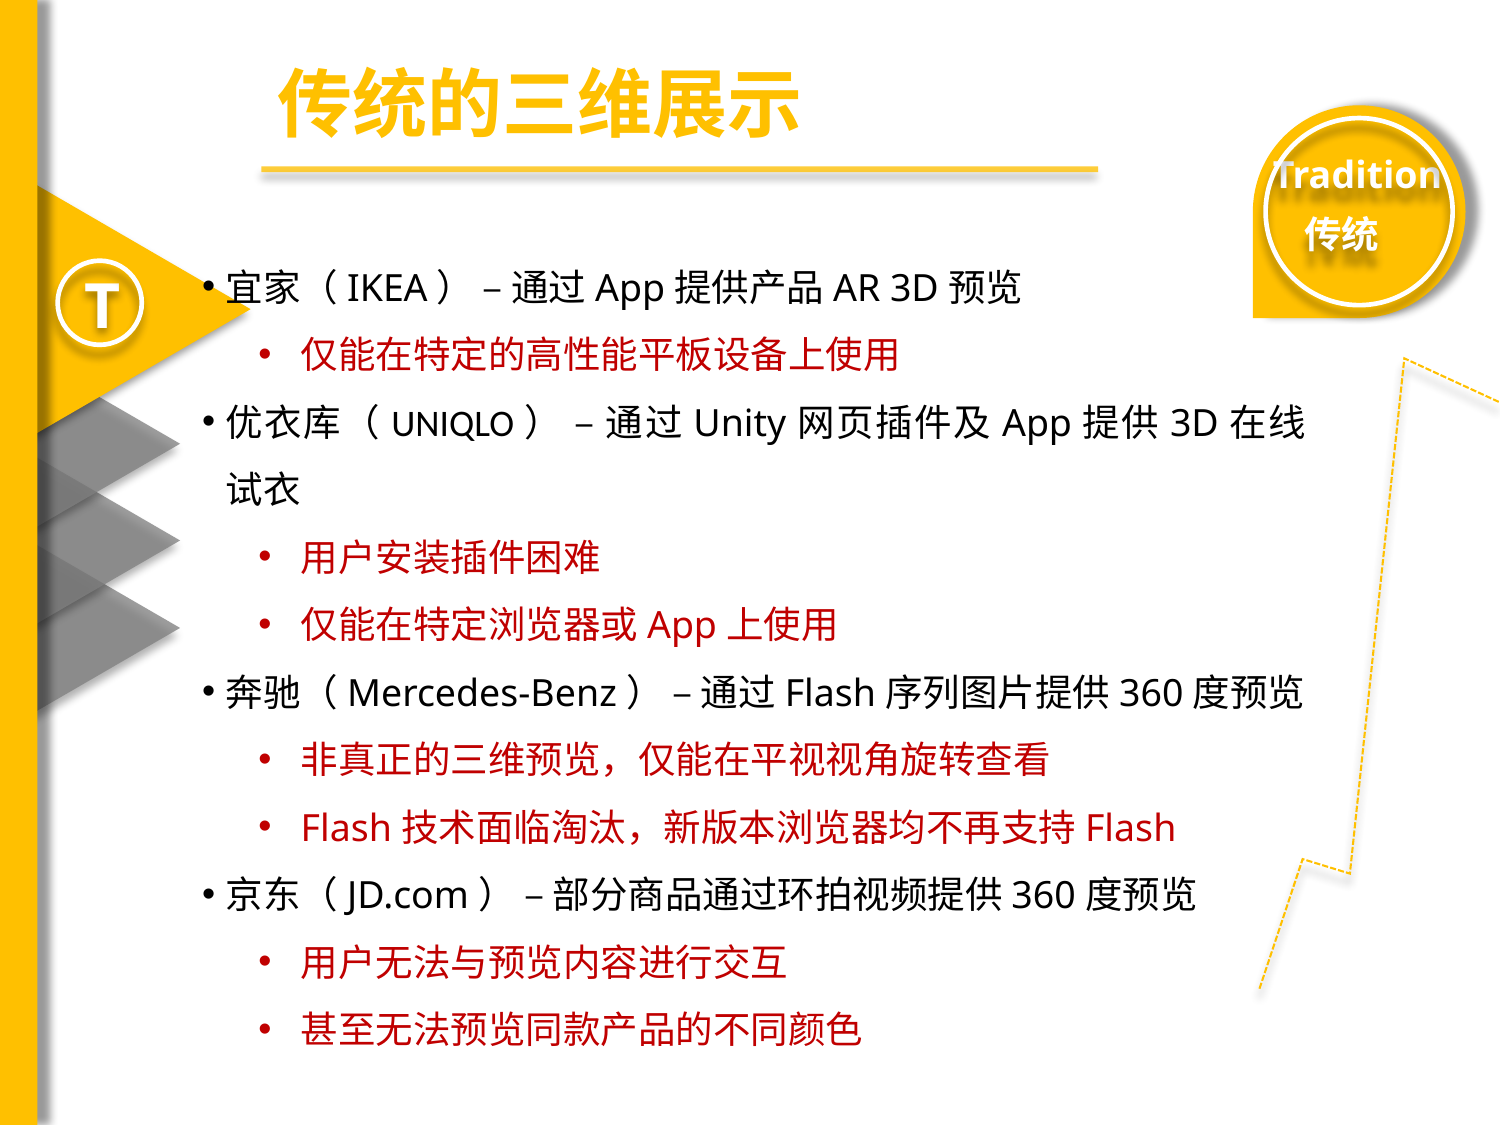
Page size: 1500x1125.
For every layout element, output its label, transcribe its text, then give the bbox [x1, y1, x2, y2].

text_box [1321, 356, 1500, 875]
text_box 传统的三维展示 [262, 48, 818, 154]
text_box 宜家（IKEA） – 通过App提供产品AR 3D预览 仅能在特定的高性能平板设备上使用 优衣库（UNIQLO） – 通过Unity网页插件及App提供3D在线试衣 用户安装插件困难 仅能在特定浏览器或App上使用 奔驰（Mercedes-Benz） – 通过Flash序列图片提供360度预览 非真正的三维预览，仅能在平视视角旋转查看 Flash技术面临淘汰，新版本浏览器均不再支持Flash 京东（JD.com） – 部分商品通过环拍视频提供360度预览 用户无法与预览内容进行交互 甚至无法预览同款产品的不同颜色 [187, 233, 1321, 1104]
text_box T [69, 258, 136, 278]
text_box [59, 591, 183, 700]
text_box [59, 499, 183, 612]
text_box [59, 196, 187, 422]
text_box [56, 259, 143, 346]
text_box [0, 0, 38, 1125]
text_box [59, 403, 183, 516]
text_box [1252, 105, 1500, 318]
text_box [260, 165, 1099, 173]
